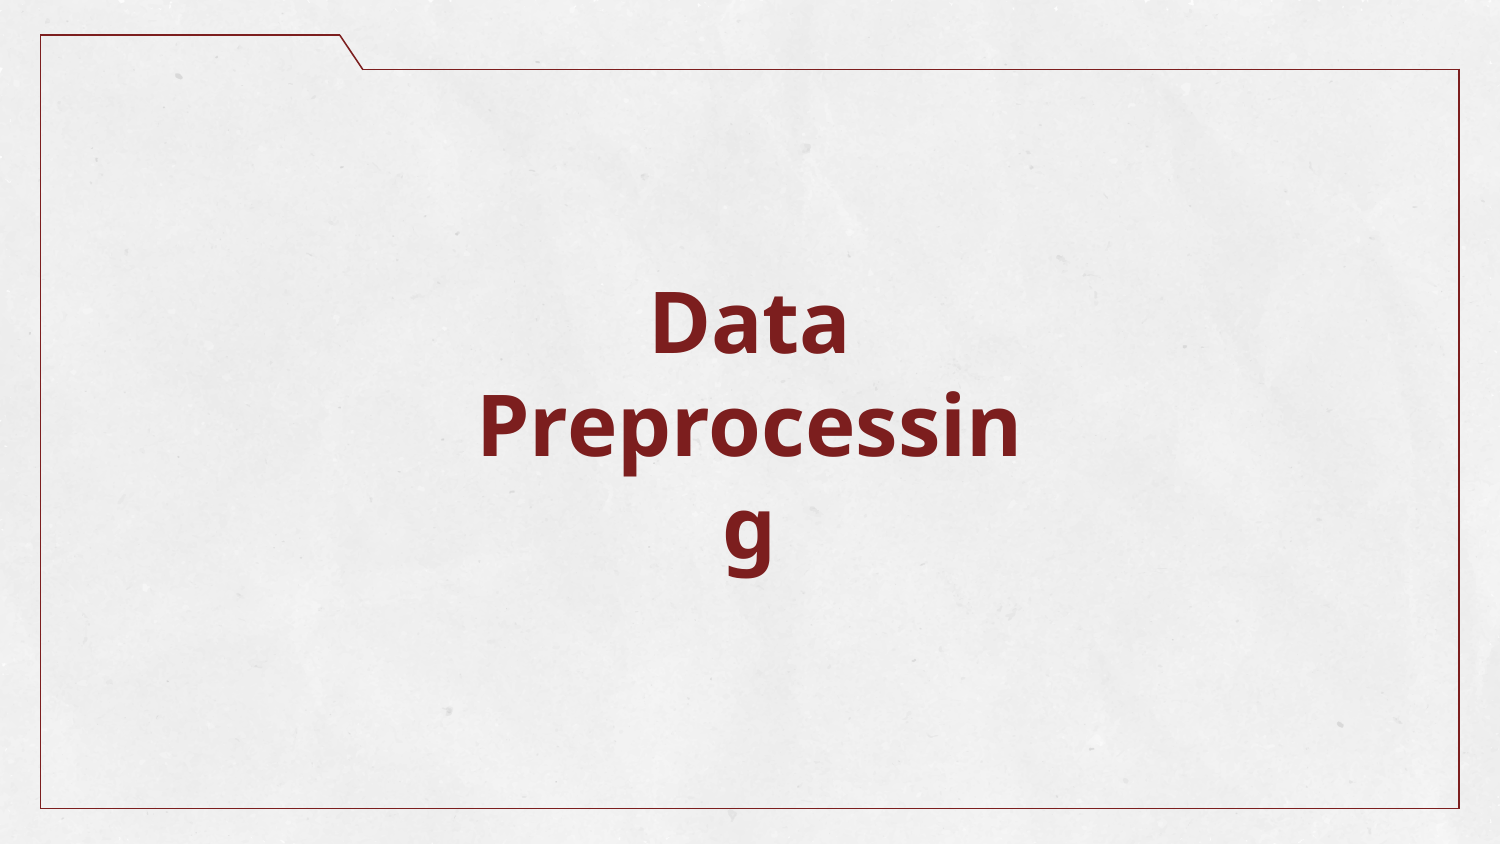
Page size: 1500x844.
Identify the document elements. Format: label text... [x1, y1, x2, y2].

title Data Preprocessing [437, 249, 1063, 595]
